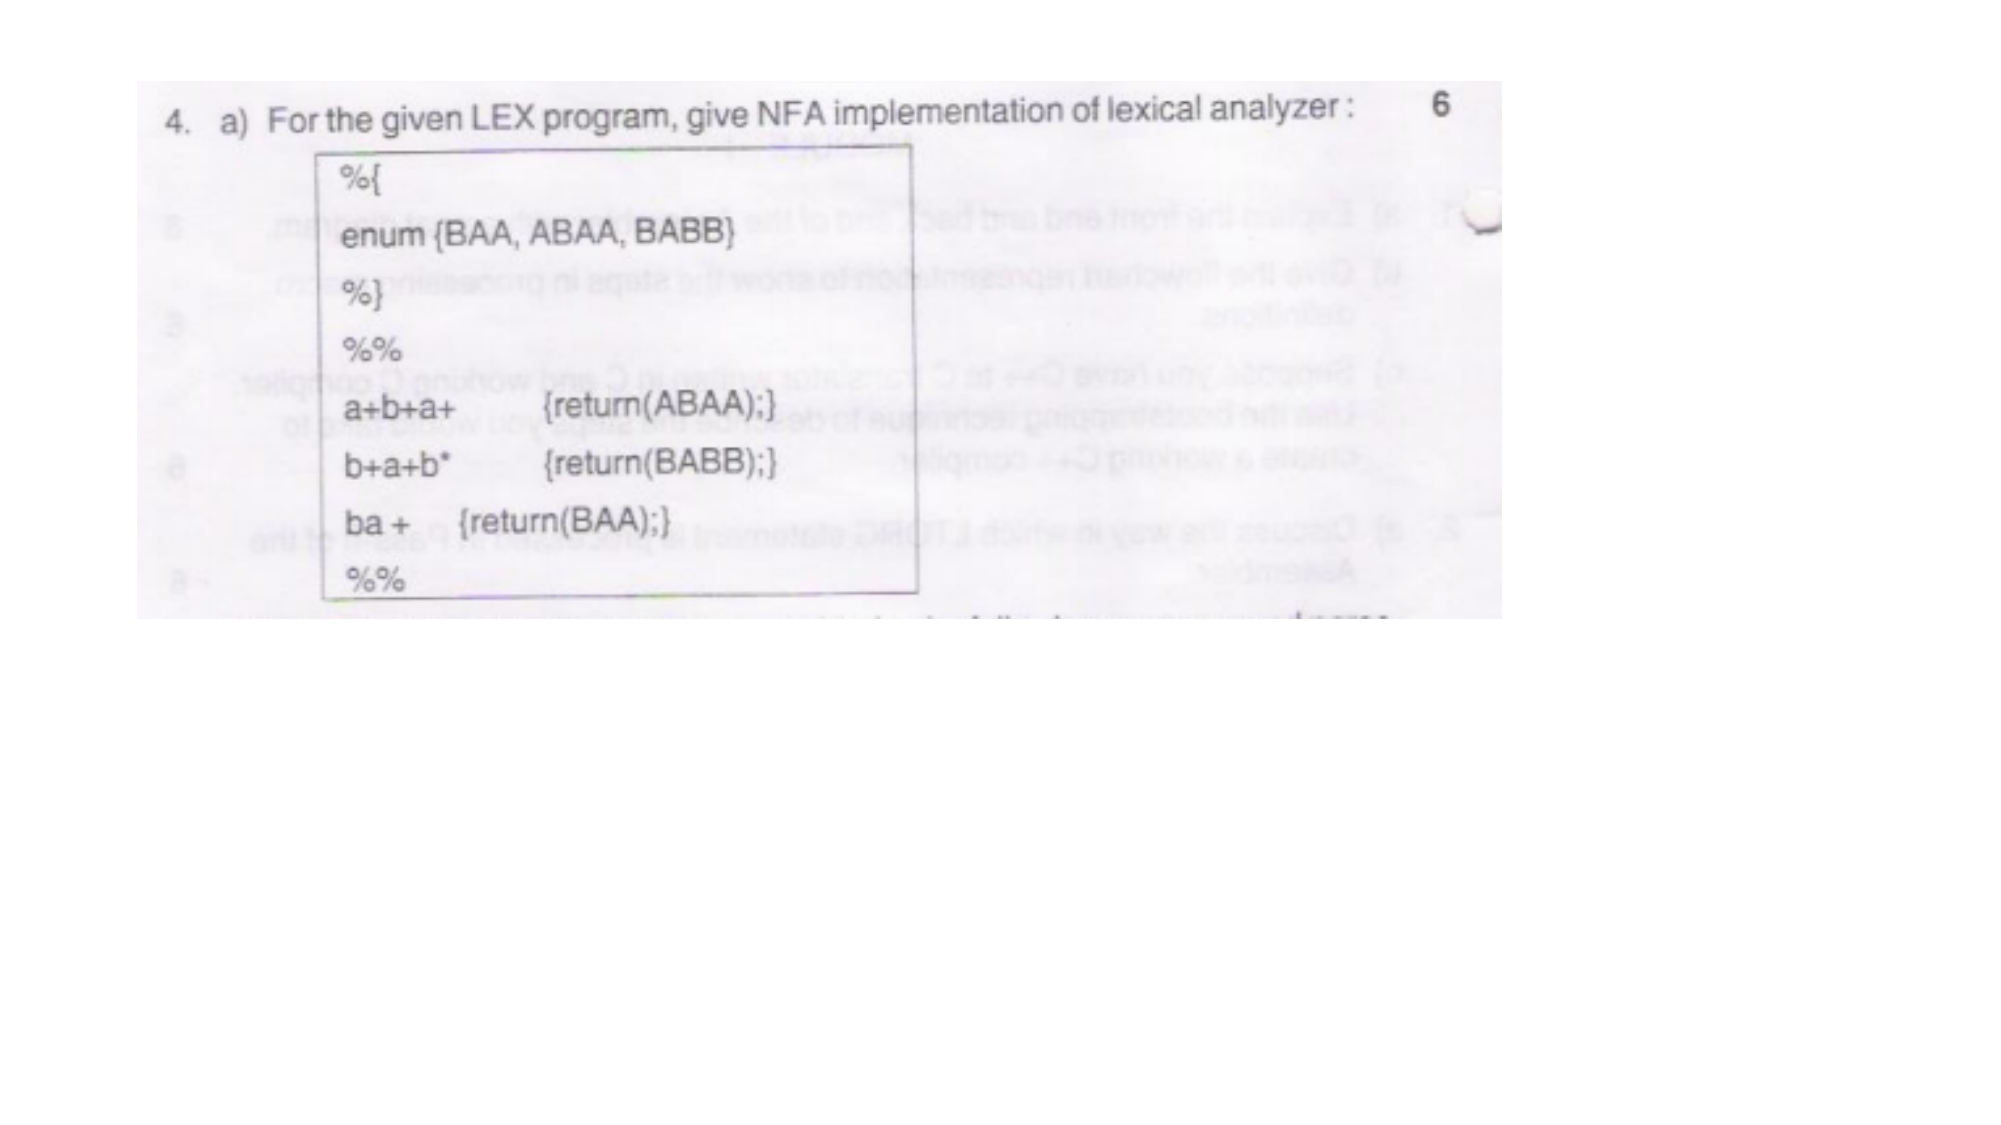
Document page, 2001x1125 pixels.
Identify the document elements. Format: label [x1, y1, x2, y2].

picture [137, 81, 1502, 619]
